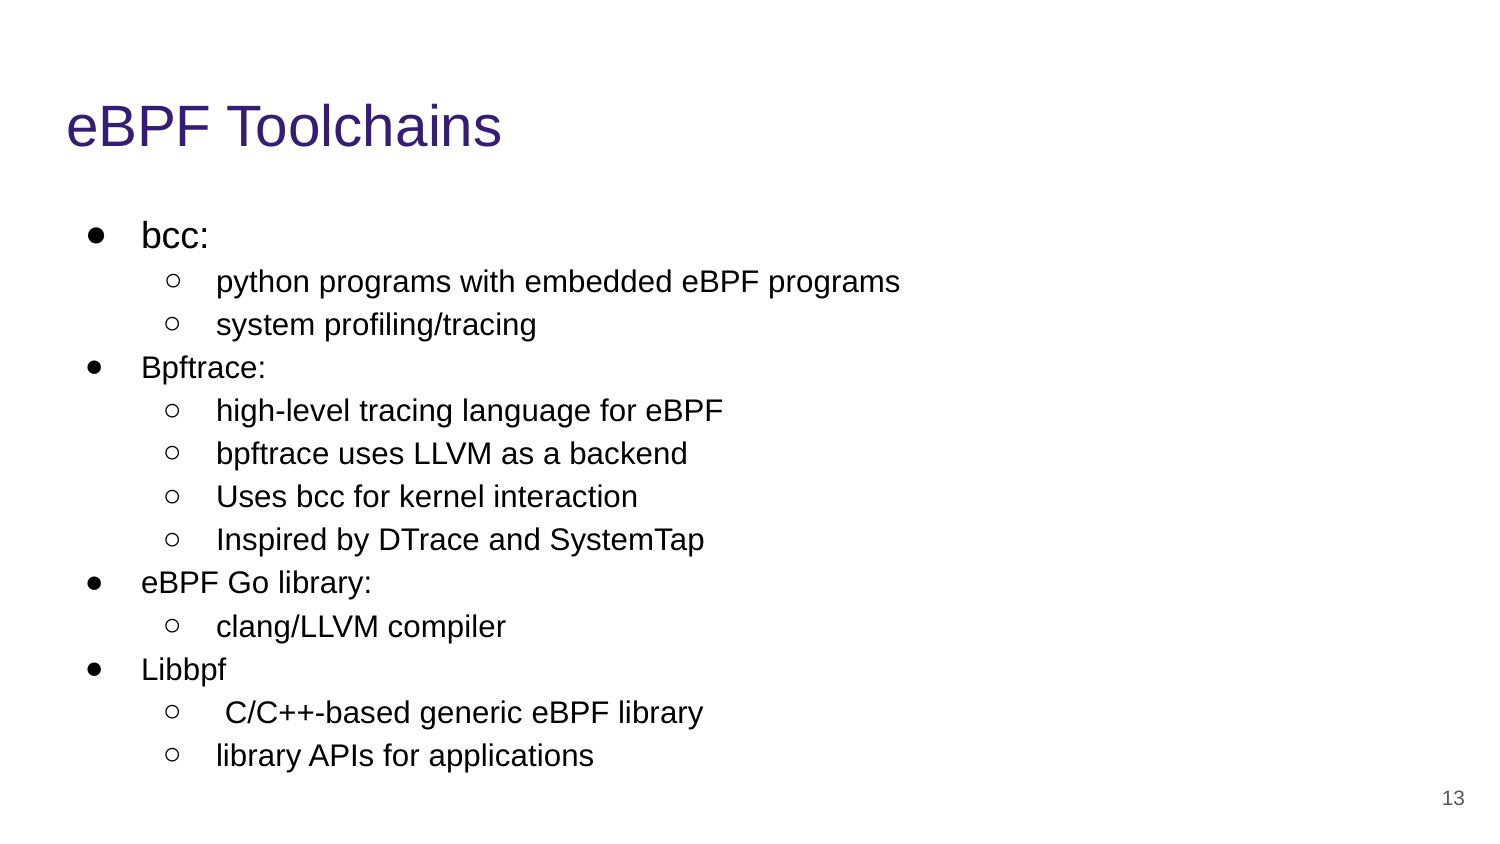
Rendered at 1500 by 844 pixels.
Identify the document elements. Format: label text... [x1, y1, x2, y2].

list bcc: python programs with embedded eBPF programs system profiling/tracing Bpftrace: high-level tracing language for eBPF bpftrace uses LLVM as a backend Uses bcc for kernel interaction Inspired by DTrace and SystemTap eBPF Go library: clang/LLVM compiler Libbpf C/C++-based generic eBPF library library APIs for applications [51, 189, 1449, 750]
slide_number ‹#› [1389, 764, 1480, 830]
title eBPF Toolchains [51, 72, 1449, 167]
